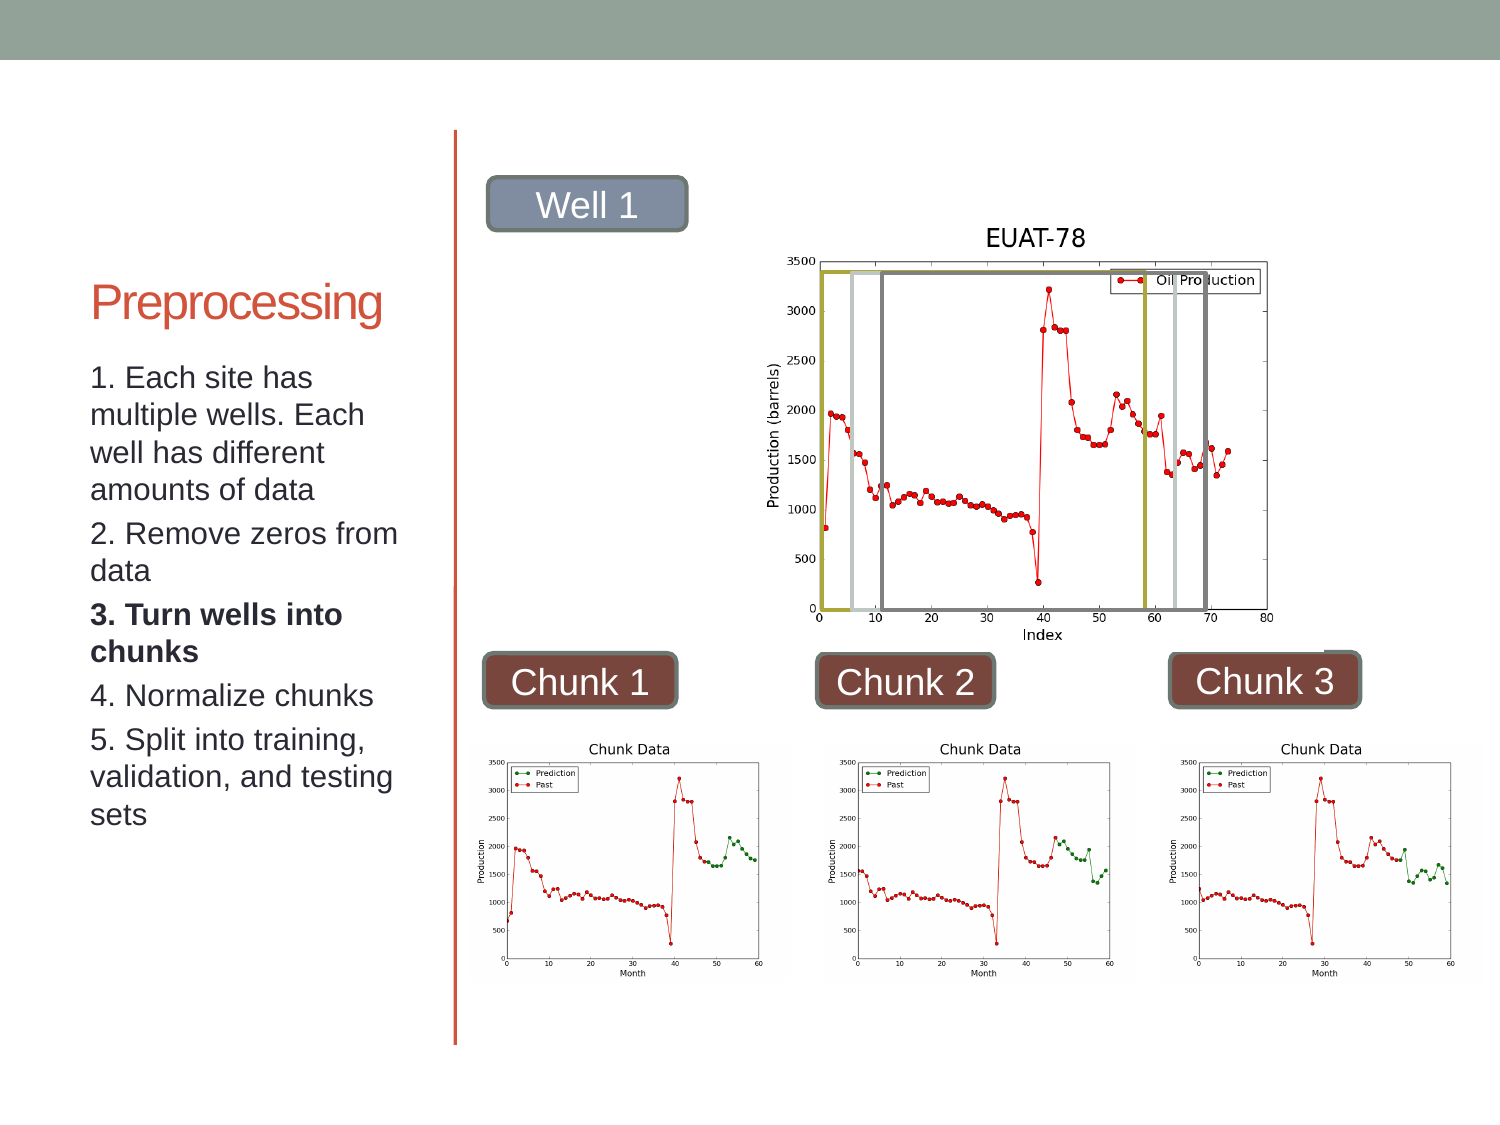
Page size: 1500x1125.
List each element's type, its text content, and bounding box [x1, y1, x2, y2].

list 1. Each site has multiple wells. Each well has different amounts of data 2. Remove zeros from data 3. Turn wells into chunks 4. Normalize chunks 5. Split into training, validation, and testing sets [75, 349, 426, 1046]
title Preprocessing [75, 129, 426, 337]
text_box Chunk 1 [481, 650, 679, 710]
text_box Chunk 3 [1167, 649, 1363, 710]
picture [747, 217, 1324, 653]
picture [816, 738, 1142, 984]
picture [466, 738, 791, 984]
text_box Well 1 [485, 175, 689, 233]
picture [1158, 738, 1483, 984]
text_box Chunk 2 [814, 659, 997, 710]
